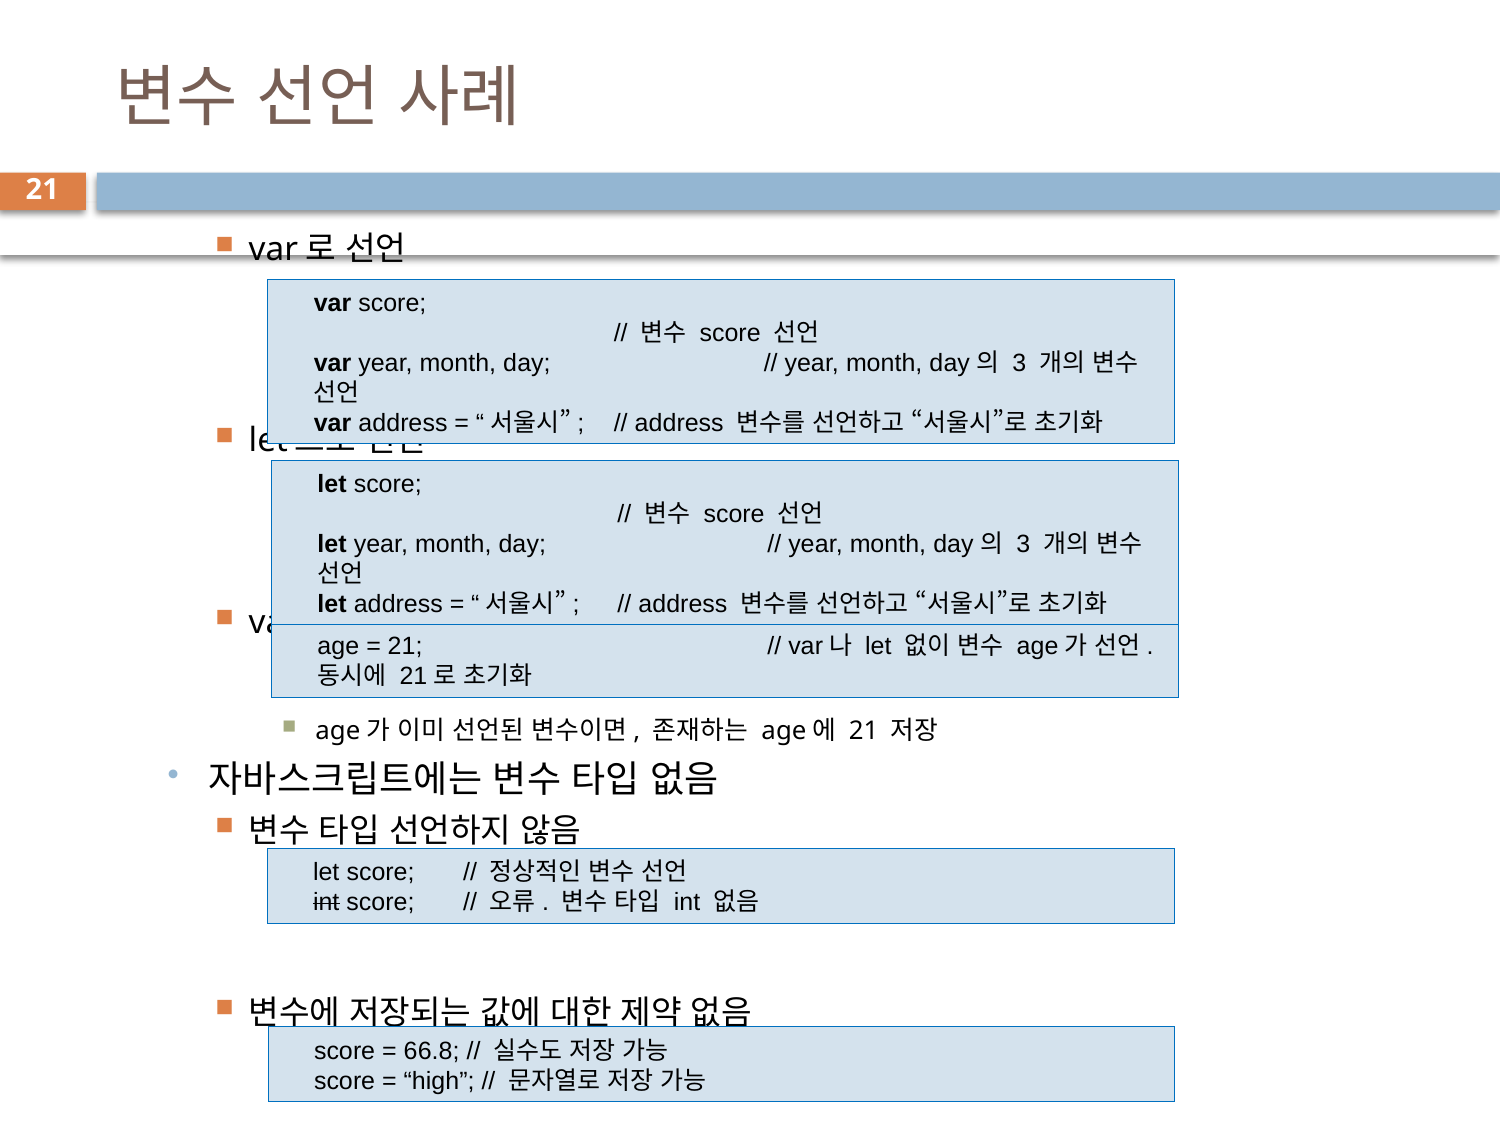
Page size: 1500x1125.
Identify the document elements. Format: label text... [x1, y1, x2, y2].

text_box let score; // 변수 score 선언 let year, month, day; // year, month, day의 3 개의 변수 선언 let address = “서울시”; // address 변수를 선언하고 “서울시”로 초기화 [271, 460, 1179, 625]
title 변수 선언 사례 [100, 37, 1438, 149]
slide_number 21 [0, 170, 87, 211]
text_box score = 66.8; // 실수도 저장 가능 score = “high”; // 문자열로 저장 가능 [268, 1026, 1175, 1102]
text_box var score; // 변수 score 선언 var year, month, day; // year, month, day의 3 개의 변수 선언 var address = “서울시”; // address 변수를 선언하고 “서울시”로 초기화 [267, 279, 1175, 444]
text_box age = 21; // var나 let 없이 변수 age가 선언. 동시에 21로 초기화 [271, 625, 1179, 698]
list var로 선언 let으로 선언 var나 let 없이 선언 age가 이미 선언된 변수이면, 존재하는 age에 21 저장 자바스크립트에는 변수 타입 없음 변수 타입 선언하지 않음 변수에 저장되는 값에 대한 제약 없음 [100, 219, 1438, 1047]
text_box let score; // 정상적인 변수 선언 int score; // 오류. 변수 타입 int 없음 [267, 848, 1175, 924]
